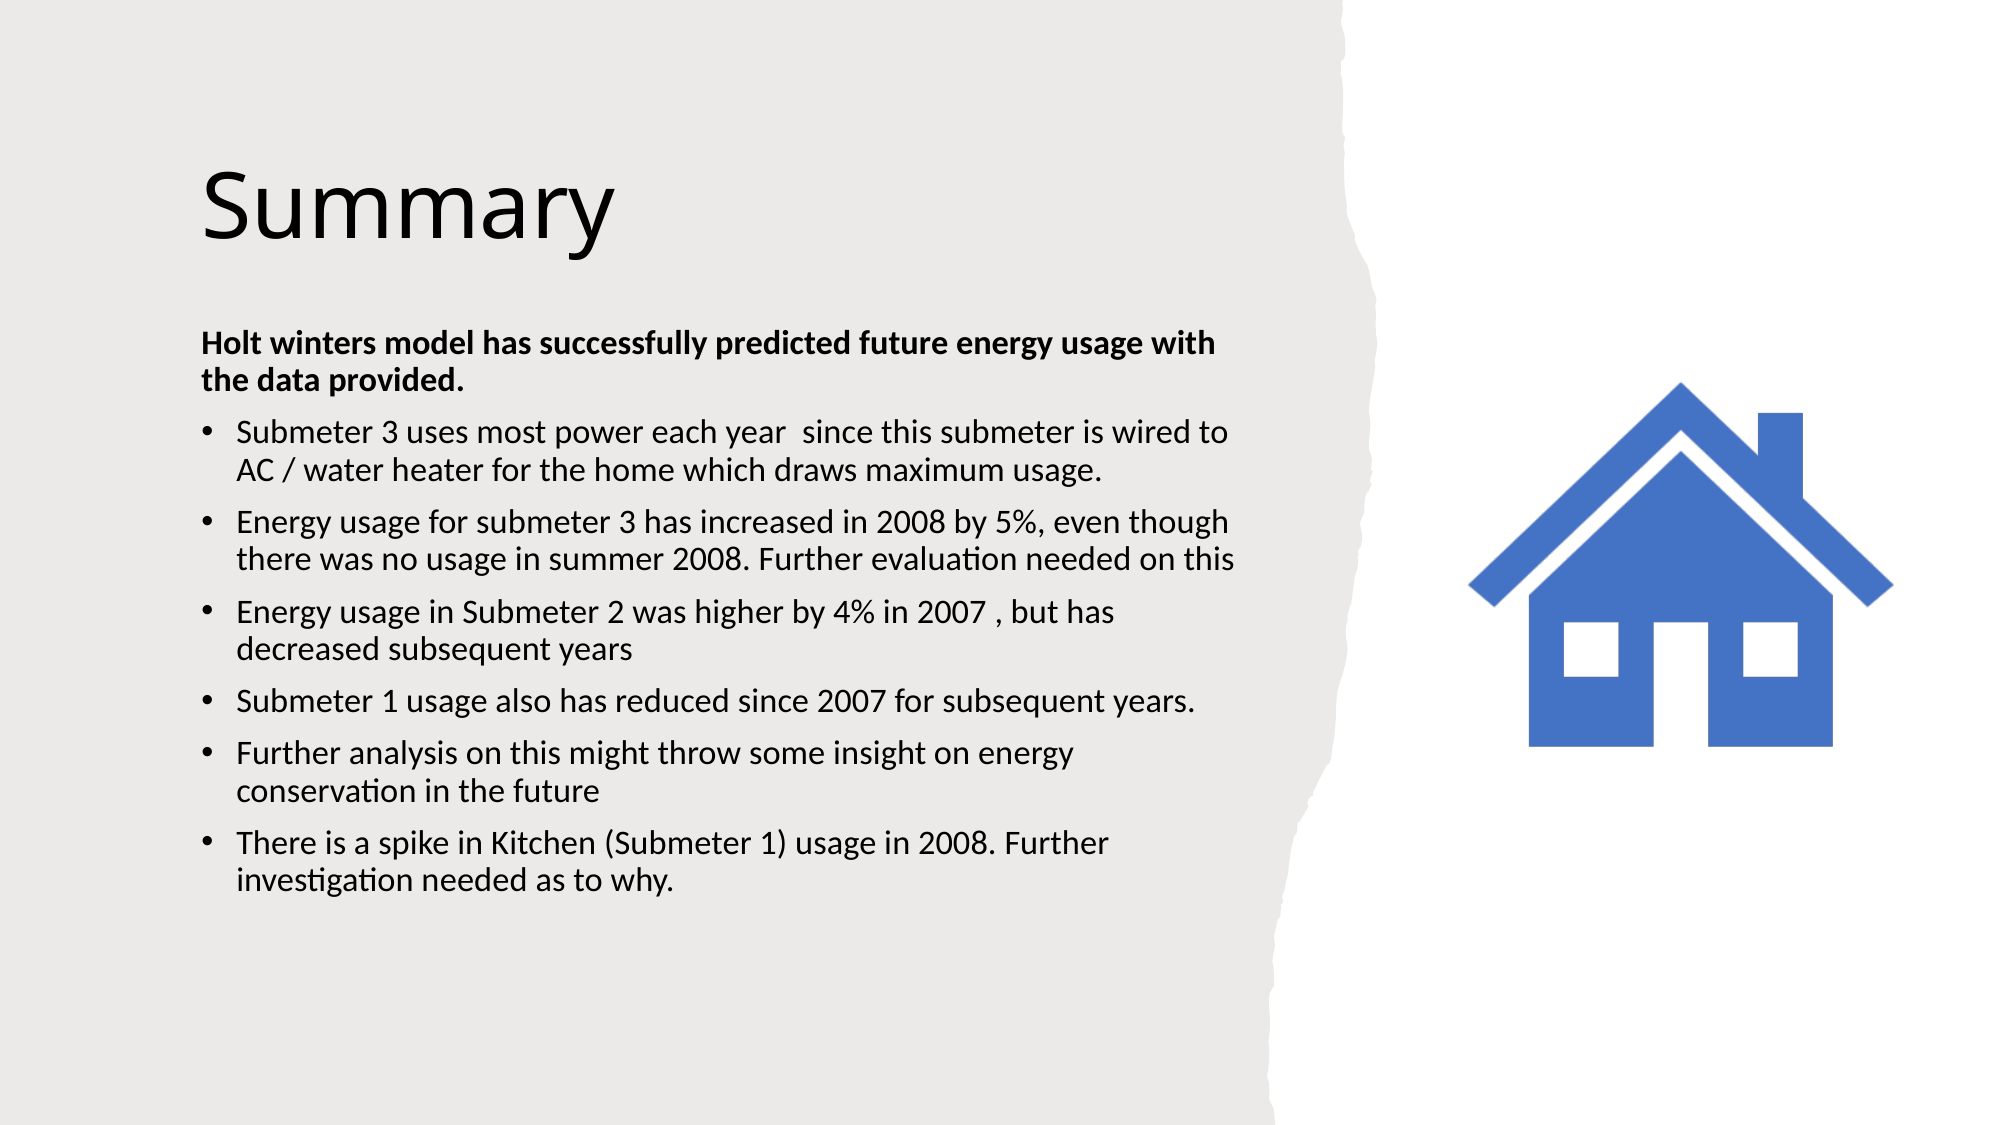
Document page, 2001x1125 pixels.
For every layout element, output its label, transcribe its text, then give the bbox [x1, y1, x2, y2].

text_box [1269, 0, 2000, 1125]
title Summary [186, 99, 1316, 317]
text_box [0, 0, 1436, 1125]
list Holt winters model has successfully predicted future energy usage with the data provided. Submeter 3 uses most power each year since this submeter is wired to AC / water heater for the home which draws maximum usage. Energy usage for submeter 3 has increased in 2008 by 5%, even though there was no usage in summer 2008. Further evaluation needed on this Energy usage in Submeter 2 was higher by 4% in 2007 , but has decreased subsequent years Submeter 1 usage also has reduced since 2007 for subsequent years. Further analysis on this might throw some insight on energy conservation in the future There is a spike in Kitchen (Submeter 1) usage in 2008. Further investigation needed as to why. [186, 278, 1265, 1050]
picture [1442, 326, 1920, 804]
